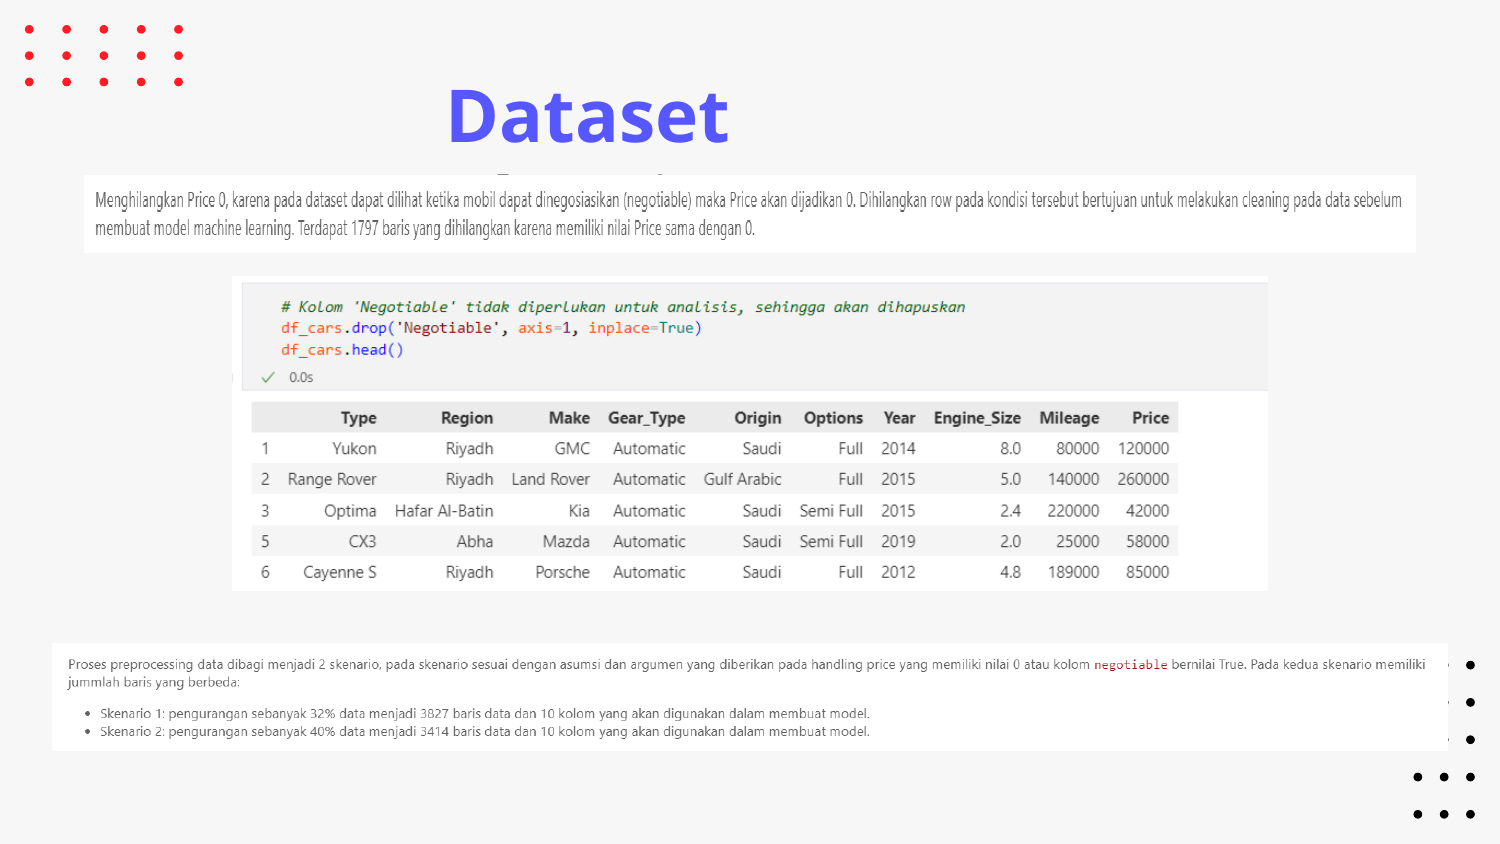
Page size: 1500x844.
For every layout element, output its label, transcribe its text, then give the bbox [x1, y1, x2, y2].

picture [84, 175, 1416, 254]
title Dataset Cleaning [430, 54, 1070, 149]
picture [52, 643, 1448, 751]
picture [232, 275, 1268, 591]
